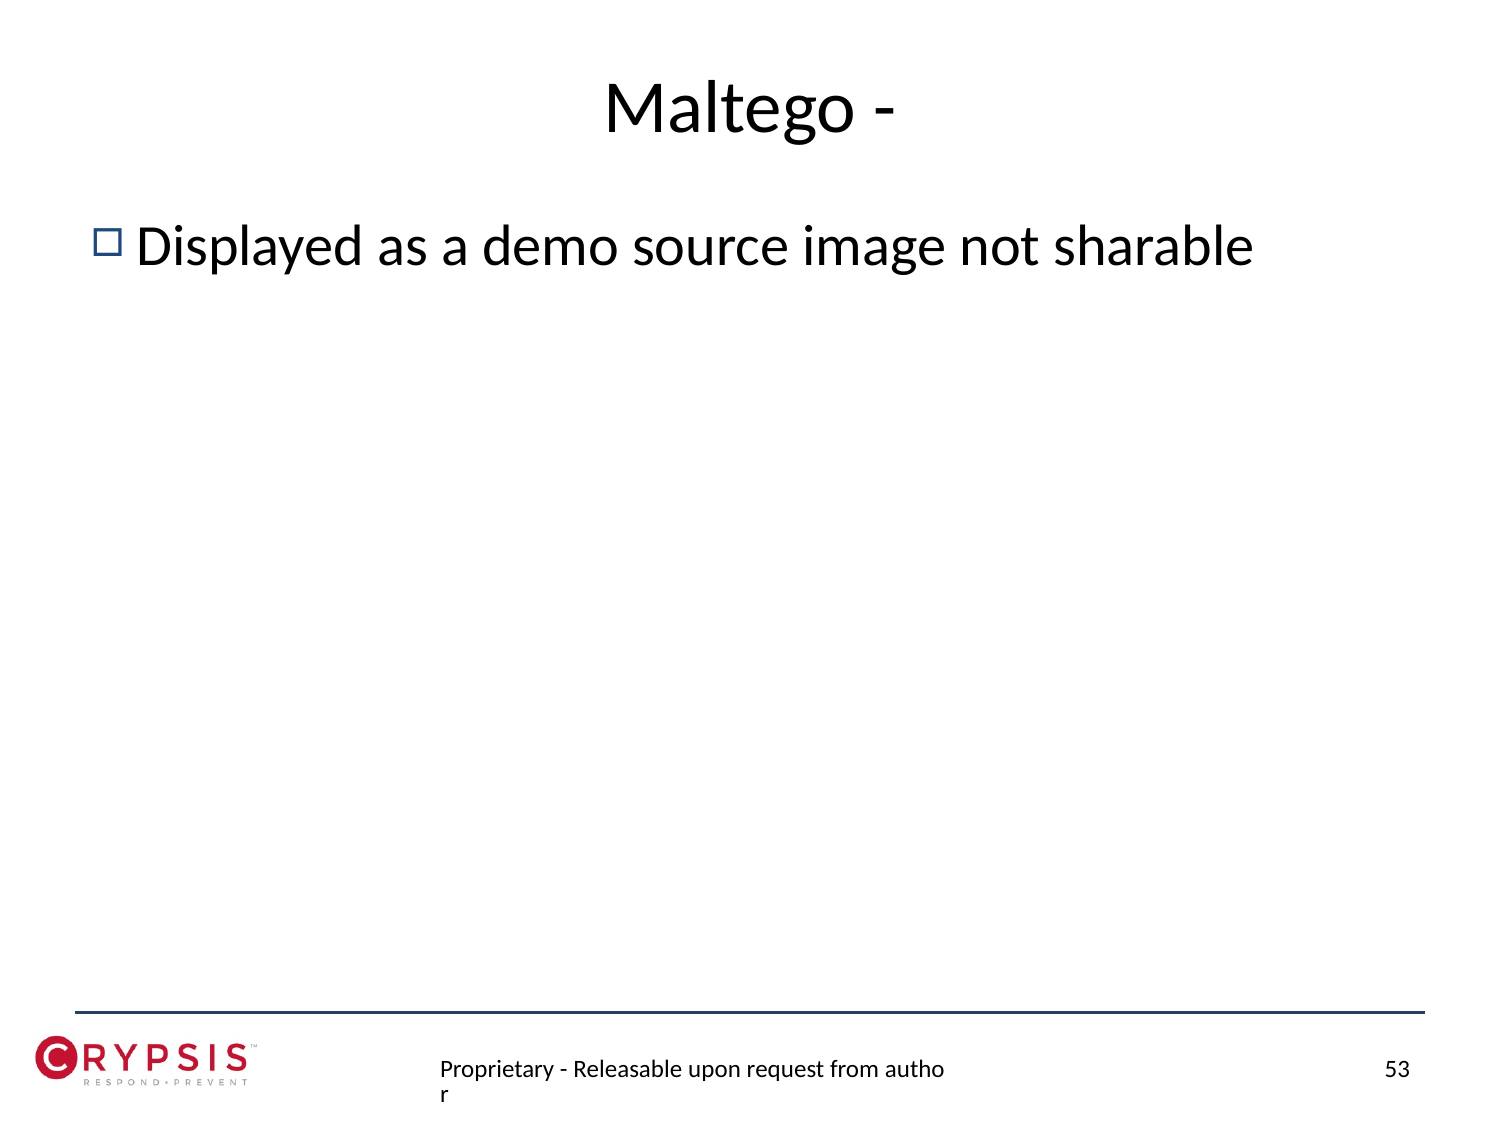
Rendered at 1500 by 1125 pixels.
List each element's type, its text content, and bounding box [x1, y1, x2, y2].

slide_number 53 [1074, 1037, 1425, 1098]
title Maltego - [75, 24, 1425, 180]
footer Proprietary - Releasable upon request from author [425, 1037, 963, 1098]
list Displayed as a demo source image not sharable [75, 200, 1425, 1005]
picture [33, 1032, 259, 1088]
